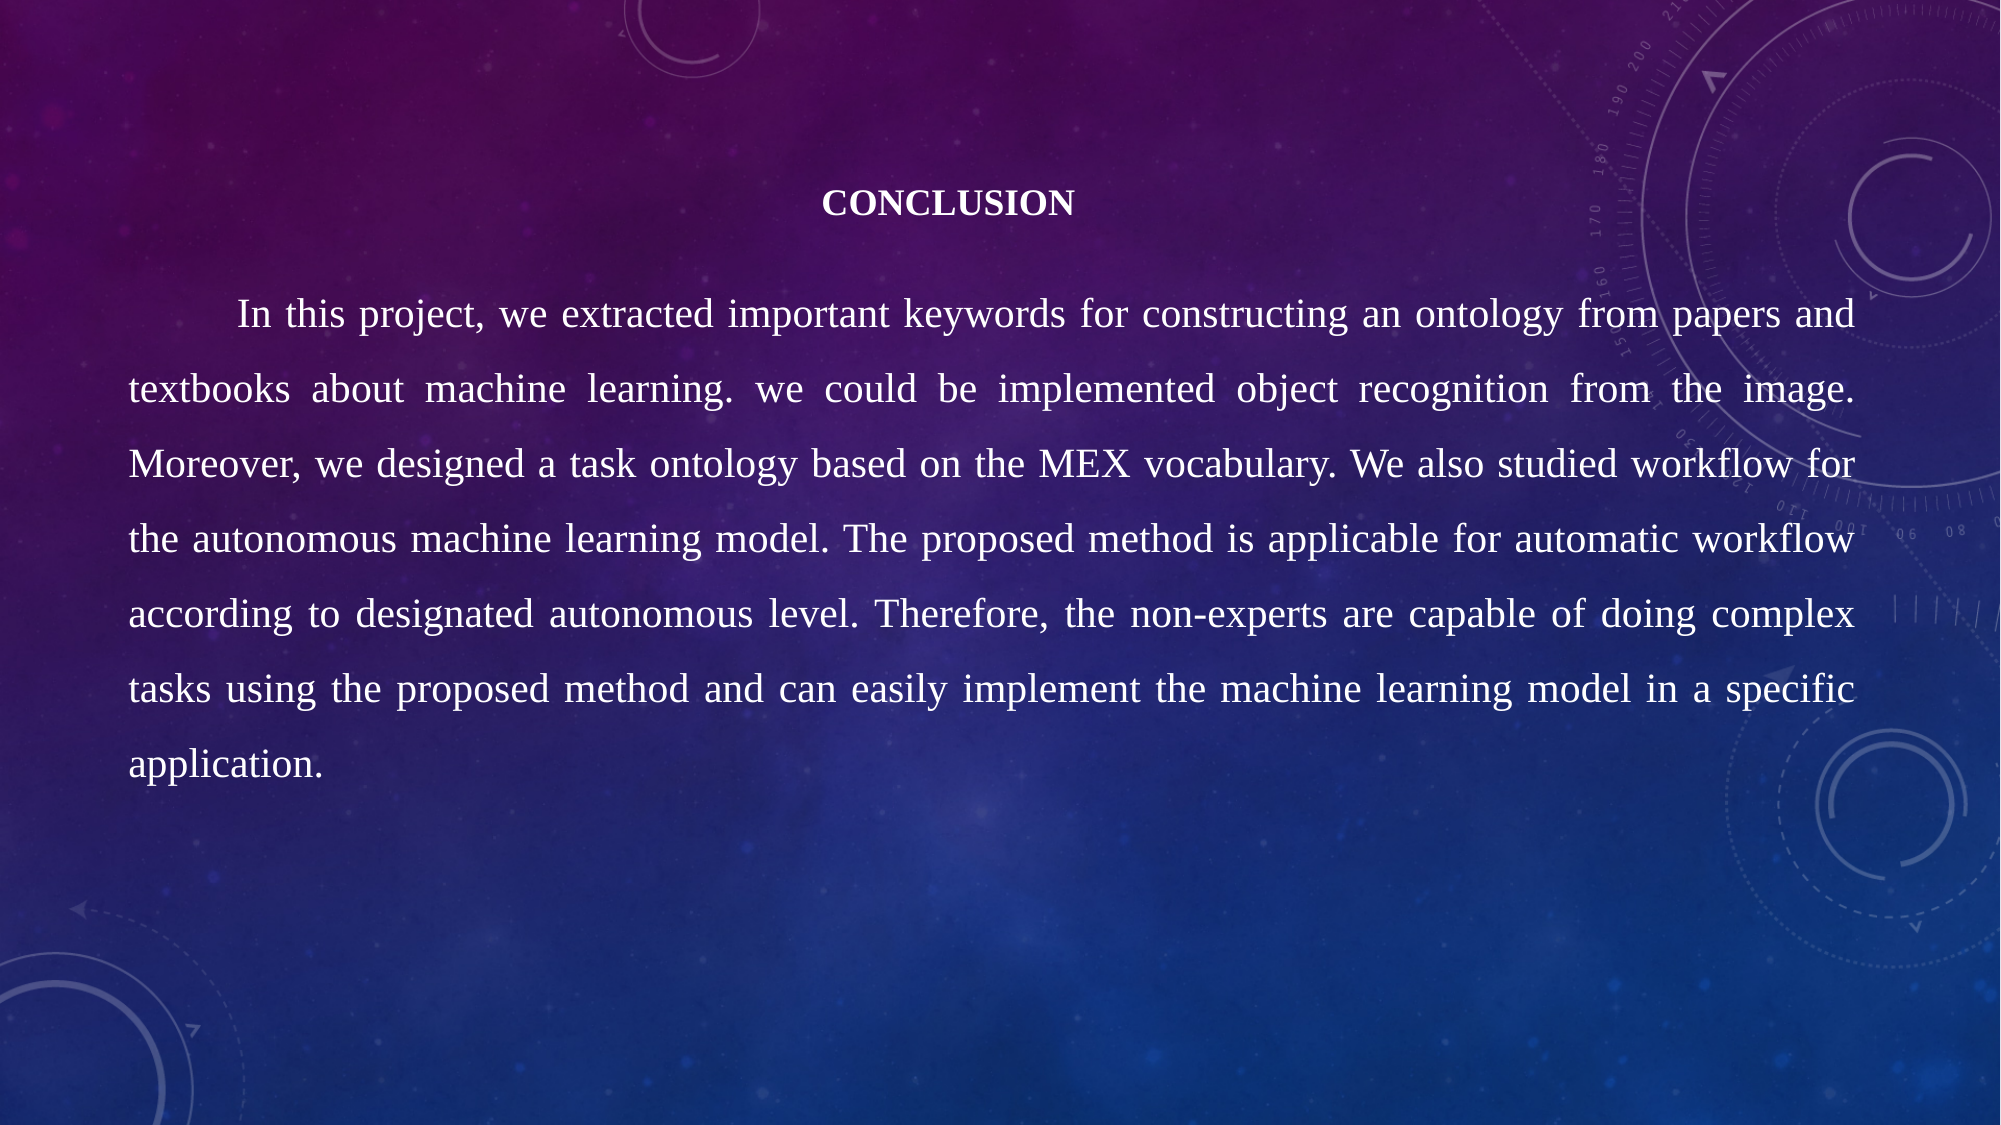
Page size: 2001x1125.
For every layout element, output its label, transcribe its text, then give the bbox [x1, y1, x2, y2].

text_box CONCLUSION [448, 148, 1449, 231]
picture [0, 0, 2001, 1125]
text_box In this project, we extracted important keywords for constructing an ontology from papers and textbooks about machine learning. we could be implemented object recognition from the image. Moreover, we designed a task ontology based on the MEX vocabulary. We also studied workflow for the autonomous machine learning model. The proposed method is applicable for automatic workflow according to designated autonomous level. Therefore, the non-experts are capable of doing complex tasks using the proposed method and can easily implement the machine learning model in a specific application. [113, 253, 1872, 793]
